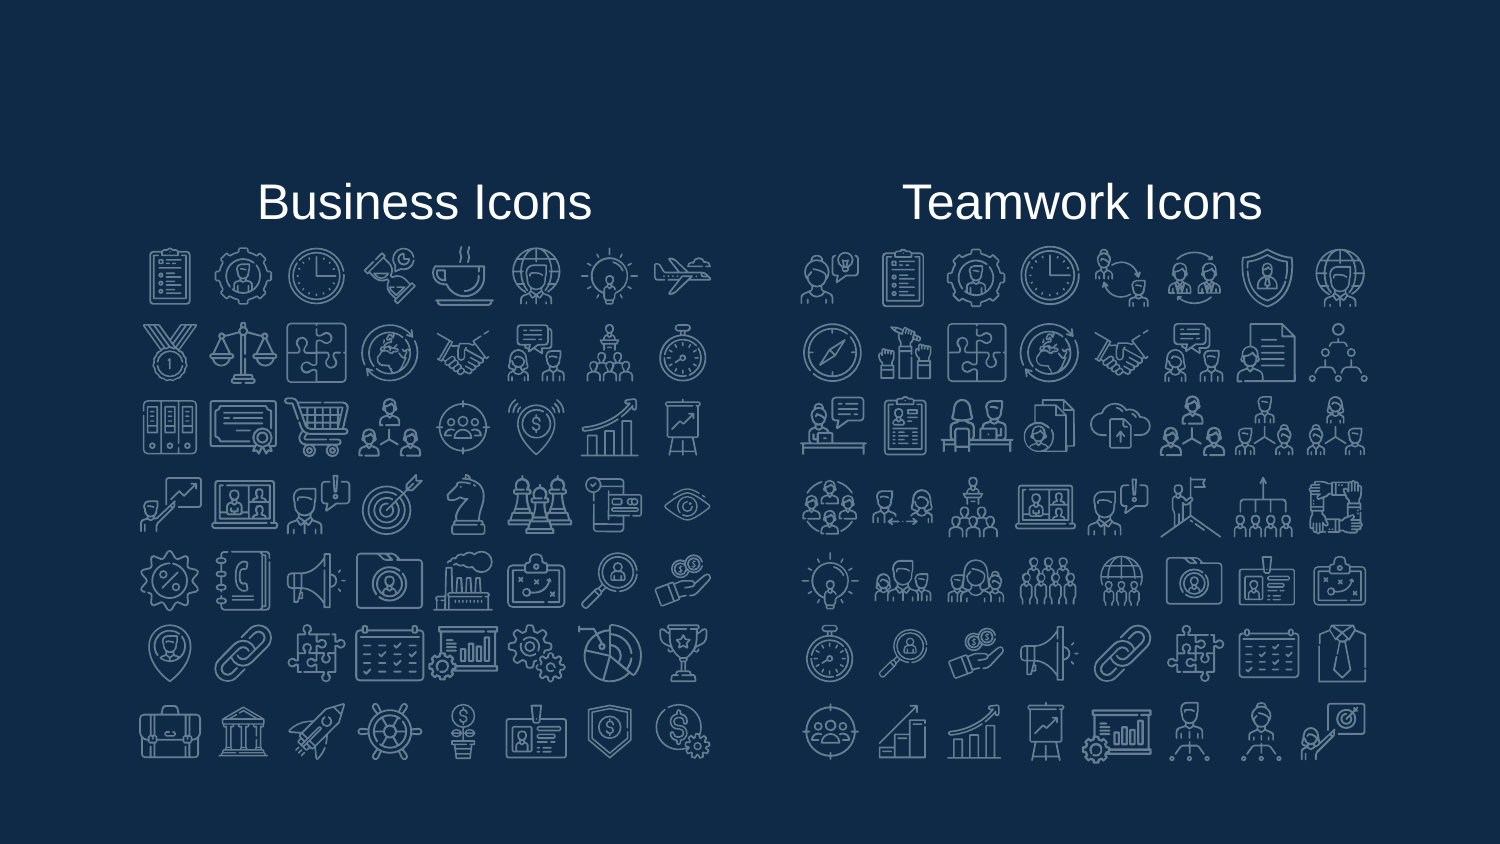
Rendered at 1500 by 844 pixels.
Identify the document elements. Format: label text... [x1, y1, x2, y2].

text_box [360, 323, 419, 382]
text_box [1020, 245, 1080, 306]
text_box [587, 704, 632, 759]
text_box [505, 704, 568, 759]
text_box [142, 399, 198, 455]
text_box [1238, 628, 1300, 679]
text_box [507, 624, 566, 683]
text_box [947, 627, 1006, 680]
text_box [435, 399, 491, 455]
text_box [139, 549, 201, 612]
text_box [209, 399, 278, 455]
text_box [940, 398, 1014, 453]
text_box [511, 247, 561, 305]
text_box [1306, 395, 1366, 456]
text_box [218, 706, 269, 757]
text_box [507, 323, 566, 382]
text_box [283, 397, 350, 458]
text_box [1313, 555, 1367, 606]
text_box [1081, 708, 1152, 764]
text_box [1089, 402, 1152, 449]
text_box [215, 550, 271, 611]
text_box [361, 474, 423, 535]
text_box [1099, 555, 1144, 607]
title Business Icons [139, 154, 711, 234]
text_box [138, 704, 202, 759]
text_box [357, 702, 423, 761]
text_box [358, 397, 422, 457]
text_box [212, 624, 274, 683]
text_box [355, 552, 424, 610]
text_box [354, 624, 425, 682]
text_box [800, 251, 860, 305]
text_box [1165, 556, 1223, 605]
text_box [1315, 248, 1366, 308]
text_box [1027, 701, 1065, 762]
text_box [1234, 395, 1294, 456]
text_box [1166, 624, 1225, 683]
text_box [1317, 624, 1367, 683]
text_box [881, 248, 925, 308]
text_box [139, 476, 203, 533]
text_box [450, 703, 476, 760]
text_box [1308, 479, 1364, 535]
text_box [652, 323, 710, 382]
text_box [872, 488, 934, 526]
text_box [1159, 395, 1226, 457]
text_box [659, 624, 708, 683]
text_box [580, 397, 639, 457]
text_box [1168, 701, 1211, 762]
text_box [432, 550, 494, 611]
text_box [578, 624, 642, 683]
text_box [1300, 702, 1366, 761]
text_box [877, 326, 932, 380]
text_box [287, 702, 346, 761]
title Teamwork Icons [797, 154, 1369, 234]
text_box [946, 704, 1002, 759]
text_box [214, 247, 273, 305]
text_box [1160, 476, 1222, 538]
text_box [286, 552, 346, 609]
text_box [211, 479, 279, 530]
text_box [1023, 399, 1076, 453]
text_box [149, 247, 191, 305]
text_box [1236, 322, 1296, 383]
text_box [142, 323, 198, 382]
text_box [1167, 251, 1222, 305]
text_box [1240, 248, 1295, 308]
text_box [1240, 701, 1282, 762]
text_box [586, 323, 634, 382]
text_box [209, 321, 278, 384]
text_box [653, 554, 713, 607]
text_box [802, 323, 862, 383]
text_box [286, 322, 347, 383]
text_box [584, 476, 643, 533]
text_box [801, 551, 860, 610]
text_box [580, 552, 639, 610]
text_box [363, 247, 417, 305]
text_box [948, 476, 999, 538]
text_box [506, 553, 566, 609]
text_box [428, 625, 499, 681]
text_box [874, 559, 932, 602]
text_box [799, 396, 868, 456]
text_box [436, 330, 490, 376]
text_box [878, 628, 928, 678]
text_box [286, 474, 351, 535]
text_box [653, 257, 712, 296]
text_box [883, 395, 927, 456]
text_box [507, 474, 573, 534]
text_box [664, 398, 701, 456]
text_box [1014, 484, 1077, 530]
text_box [1092, 624, 1153, 683]
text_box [1019, 625, 1079, 681]
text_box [801, 703, 860, 761]
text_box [1308, 322, 1369, 383]
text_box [946, 248, 1006, 308]
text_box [431, 245, 495, 307]
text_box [147, 624, 192, 683]
text_box [947, 323, 1007, 383]
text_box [1164, 322, 1224, 383]
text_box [802, 479, 858, 535]
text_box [1238, 555, 1296, 606]
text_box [446, 473, 486, 536]
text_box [1094, 329, 1149, 376]
text_box [287, 623, 346, 683]
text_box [1019, 322, 1080, 383]
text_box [1233, 476, 1293, 538]
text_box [507, 398, 565, 456]
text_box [287, 247, 346, 305]
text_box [663, 488, 711, 521]
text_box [1094, 248, 1149, 308]
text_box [878, 704, 927, 759]
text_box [799, 624, 857, 683]
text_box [947, 559, 1005, 603]
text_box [655, 703, 711, 760]
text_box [580, 247, 639, 305]
text_box [1019, 557, 1077, 605]
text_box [1087, 478, 1149, 537]
